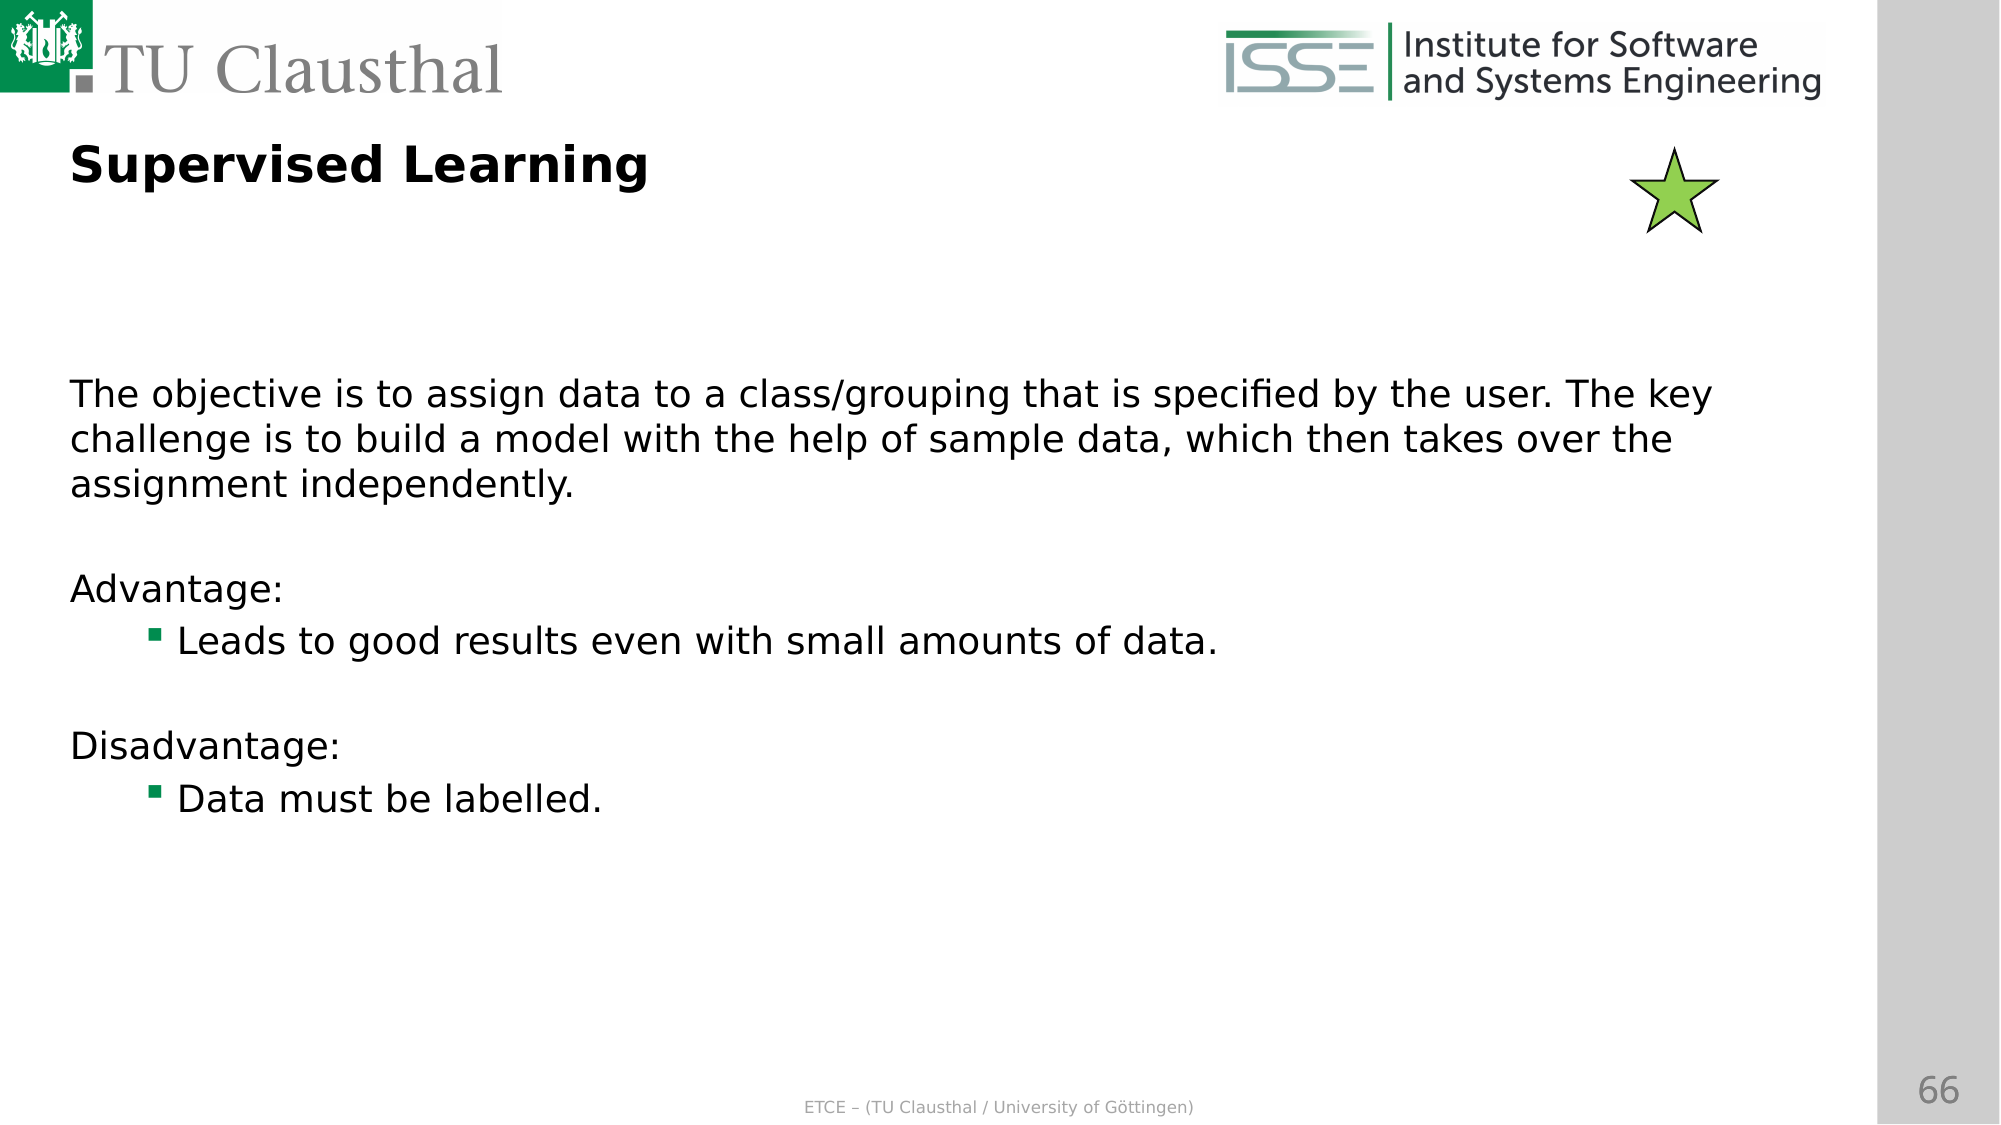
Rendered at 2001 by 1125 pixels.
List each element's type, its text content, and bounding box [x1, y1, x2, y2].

text_box [1629, 146, 1721, 234]
picture [1218, 22, 1826, 107]
text_box Supervised Learning [55, 125, 1819, 208]
text_box The objective is to assign data to a class/grouping that is specified by the user. The key challenge is to build a model with the help of sample data, which then takes over the assignment independently. Advantage: Leads to good results even with small amounts of data. Disadvantage: Data must be labelled. [55, 208, 1819, 1035]
picture [0, 0, 502, 93]
